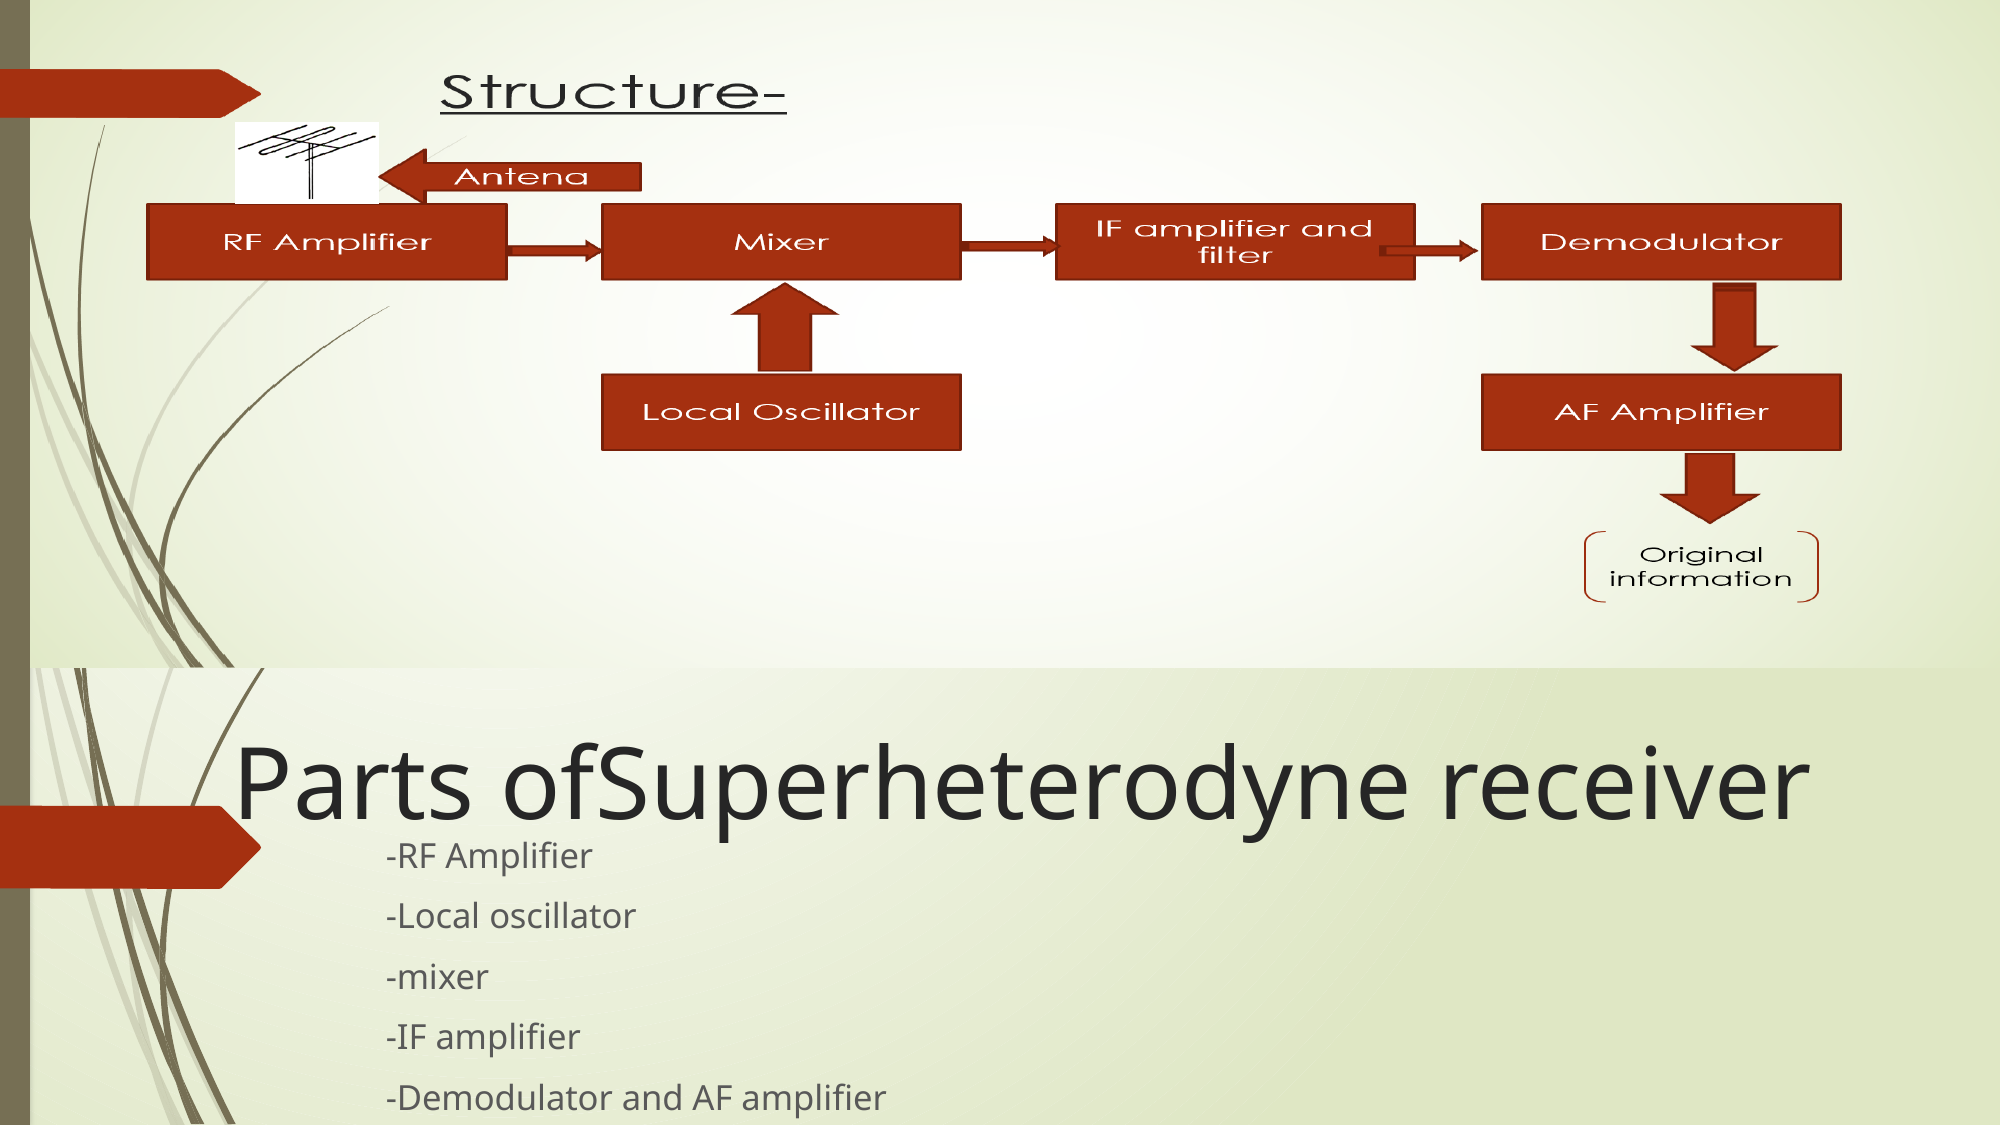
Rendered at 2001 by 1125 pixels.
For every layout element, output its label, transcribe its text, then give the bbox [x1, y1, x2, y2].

list -RF Amplifier -Local oscillator -mixer -IF amplifier -Demodulator and AF amplifier [370, 826, 1888, 1125]
title Parts ofSuperheterodyne receiver [217, 678, 1888, 847]
picture [0, 0, 2000, 669]
